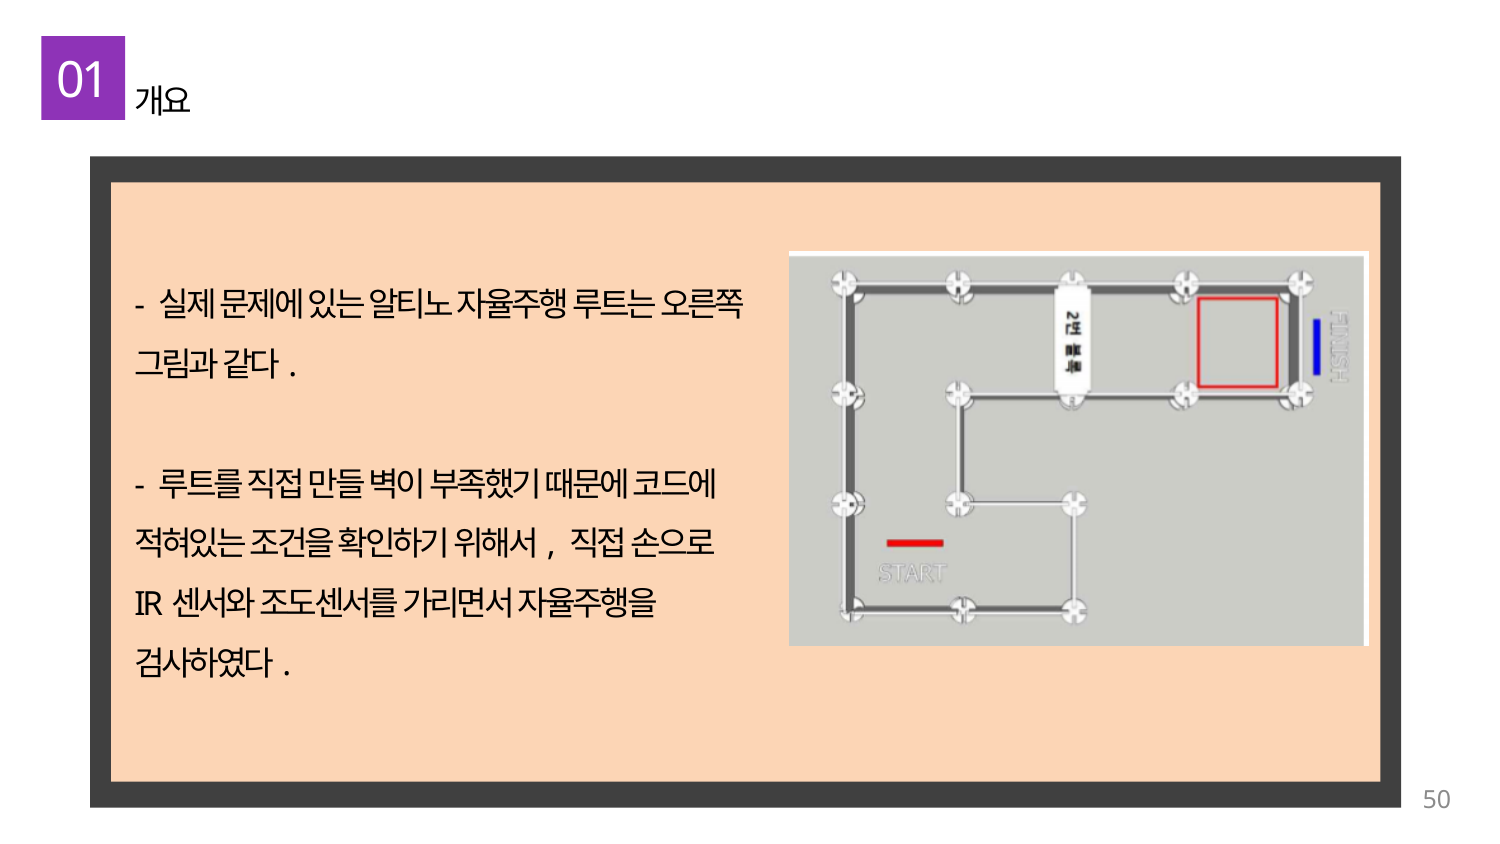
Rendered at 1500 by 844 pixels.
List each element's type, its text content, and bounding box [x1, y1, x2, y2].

slide_number 50 [1116, 778, 1467, 824]
text_box 개요 [119, 72, 538, 128]
text_box 01 [30, 40, 137, 115]
text_box [39, 115, 119, 122]
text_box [89, 156, 1402, 808]
text_box [39, 34, 127, 40]
picture [789, 251, 1369, 646]
